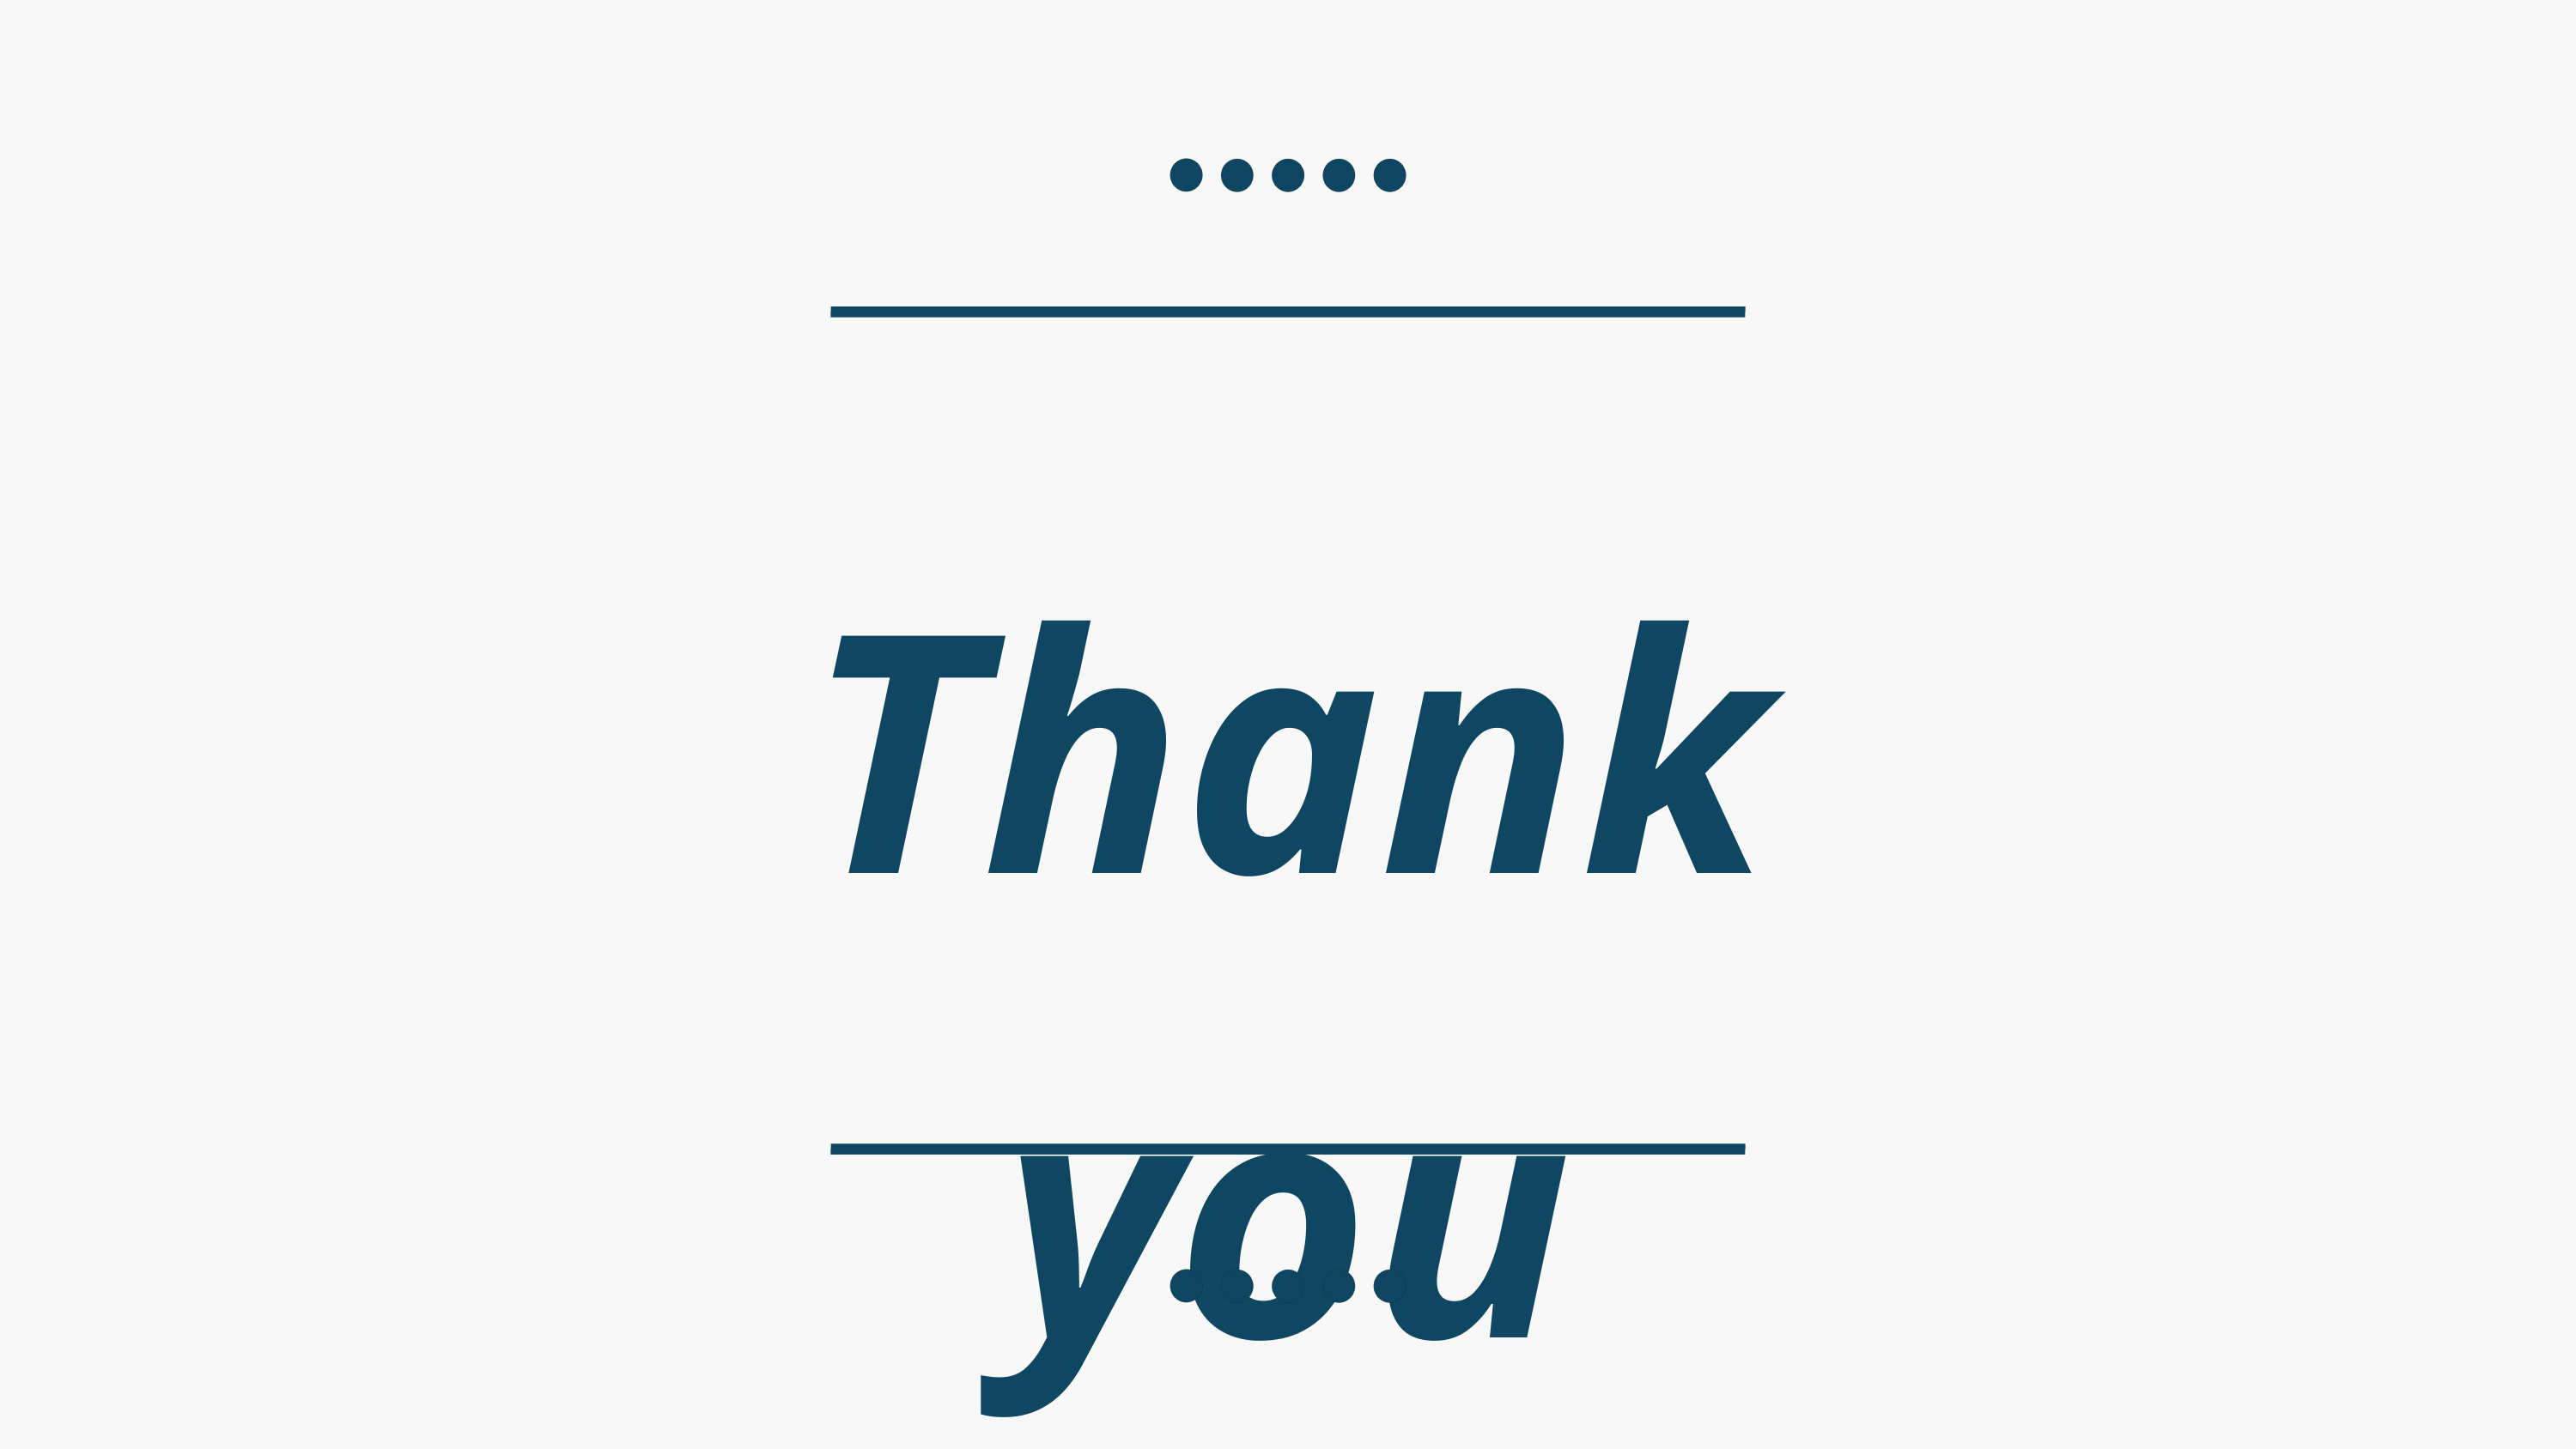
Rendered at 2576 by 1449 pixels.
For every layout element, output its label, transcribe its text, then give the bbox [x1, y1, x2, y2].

text_box [1170, 1268, 1406, 1304]
text_box [1170, 157, 1406, 193]
text_box Thank you [484, 474, 2092, 1405]
